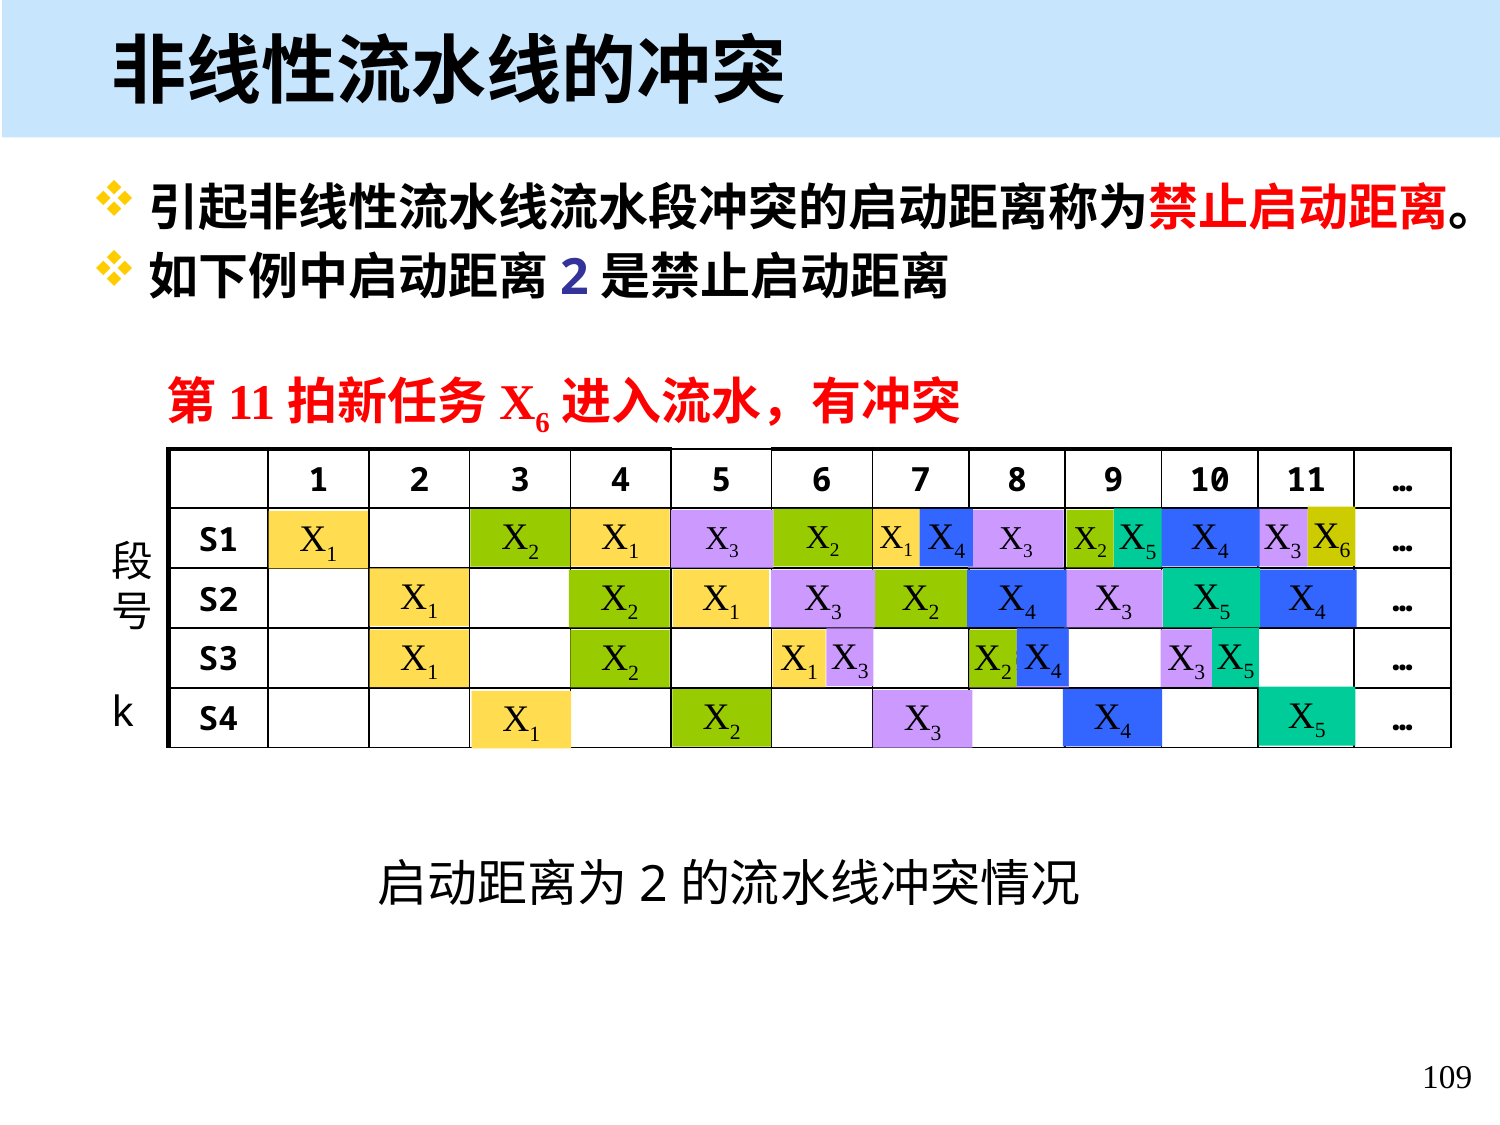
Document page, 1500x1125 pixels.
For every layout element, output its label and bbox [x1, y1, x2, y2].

table_cell [1069, 629, 1160, 687]
table_cell [171, 689, 267, 747]
table_cell [470, 689, 570, 747]
text_box [268, 510, 368, 569]
text_box [1162, 506, 1356, 567]
table_header [571, 451, 670, 507]
title [96, 20, 1385, 121]
table_cell [1355, 689, 1450, 747]
text_box [369, 629, 469, 688]
table_header [370, 451, 469, 507]
table_header [470, 451, 570, 507]
text_box [568, 569, 670, 628]
text_box [77, 167, 1500, 326]
table_cell [1163, 689, 1257, 747]
table_header [970, 451, 1064, 507]
text_box [872, 690, 973, 748]
table_cell [171, 569, 267, 627]
table_header [1066, 451, 1161, 507]
table_header [1162, 451, 1257, 507]
table_cell [171, 509, 267, 567]
table_header [269, 451, 368, 507]
table_header [1259, 451, 1353, 507]
text_box [672, 689, 772, 747]
table_cell [470, 569, 568, 627]
table_cell [1259, 629, 1353, 686]
table_cell [970, 689, 1062, 747]
table_cell [571, 689, 670, 747]
table_cell [1355, 509, 1450, 567]
table_cell [269, 689, 368, 747]
table_cell [470, 629, 570, 687]
text_box [369, 568, 469, 626]
table_cell [1357, 569, 1450, 627]
text_box [151, 362, 977, 446]
text_box [96, 527, 161, 743]
table_cell [672, 629, 771, 687]
text_box [362, 843, 1095, 919]
table_cell [269, 629, 368, 687]
text_box [1261, 569, 1357, 628]
table_header [672, 450, 771, 507]
table_cell [874, 629, 968, 687]
text_box [771, 569, 1163, 747]
text_box [1160, 629, 1211, 687]
table_cell [171, 629, 267, 687]
table_header [772, 451, 872, 507]
text_box [1066, 509, 1113, 568]
table_cell [269, 569, 368, 627]
table_header [1355, 451, 1450, 507]
text_box [673, 569, 769, 628]
text_box [470, 508, 1064, 568]
table_header [873, 451, 968, 507]
table_header [171, 451, 267, 507]
table_cell [772, 689, 872, 747]
text_box [471, 690, 572, 749]
text_box [570, 629, 670, 688]
table_cell [1355, 629, 1450, 687]
table_cell [370, 509, 469, 567]
table_cell [370, 689, 469, 747]
